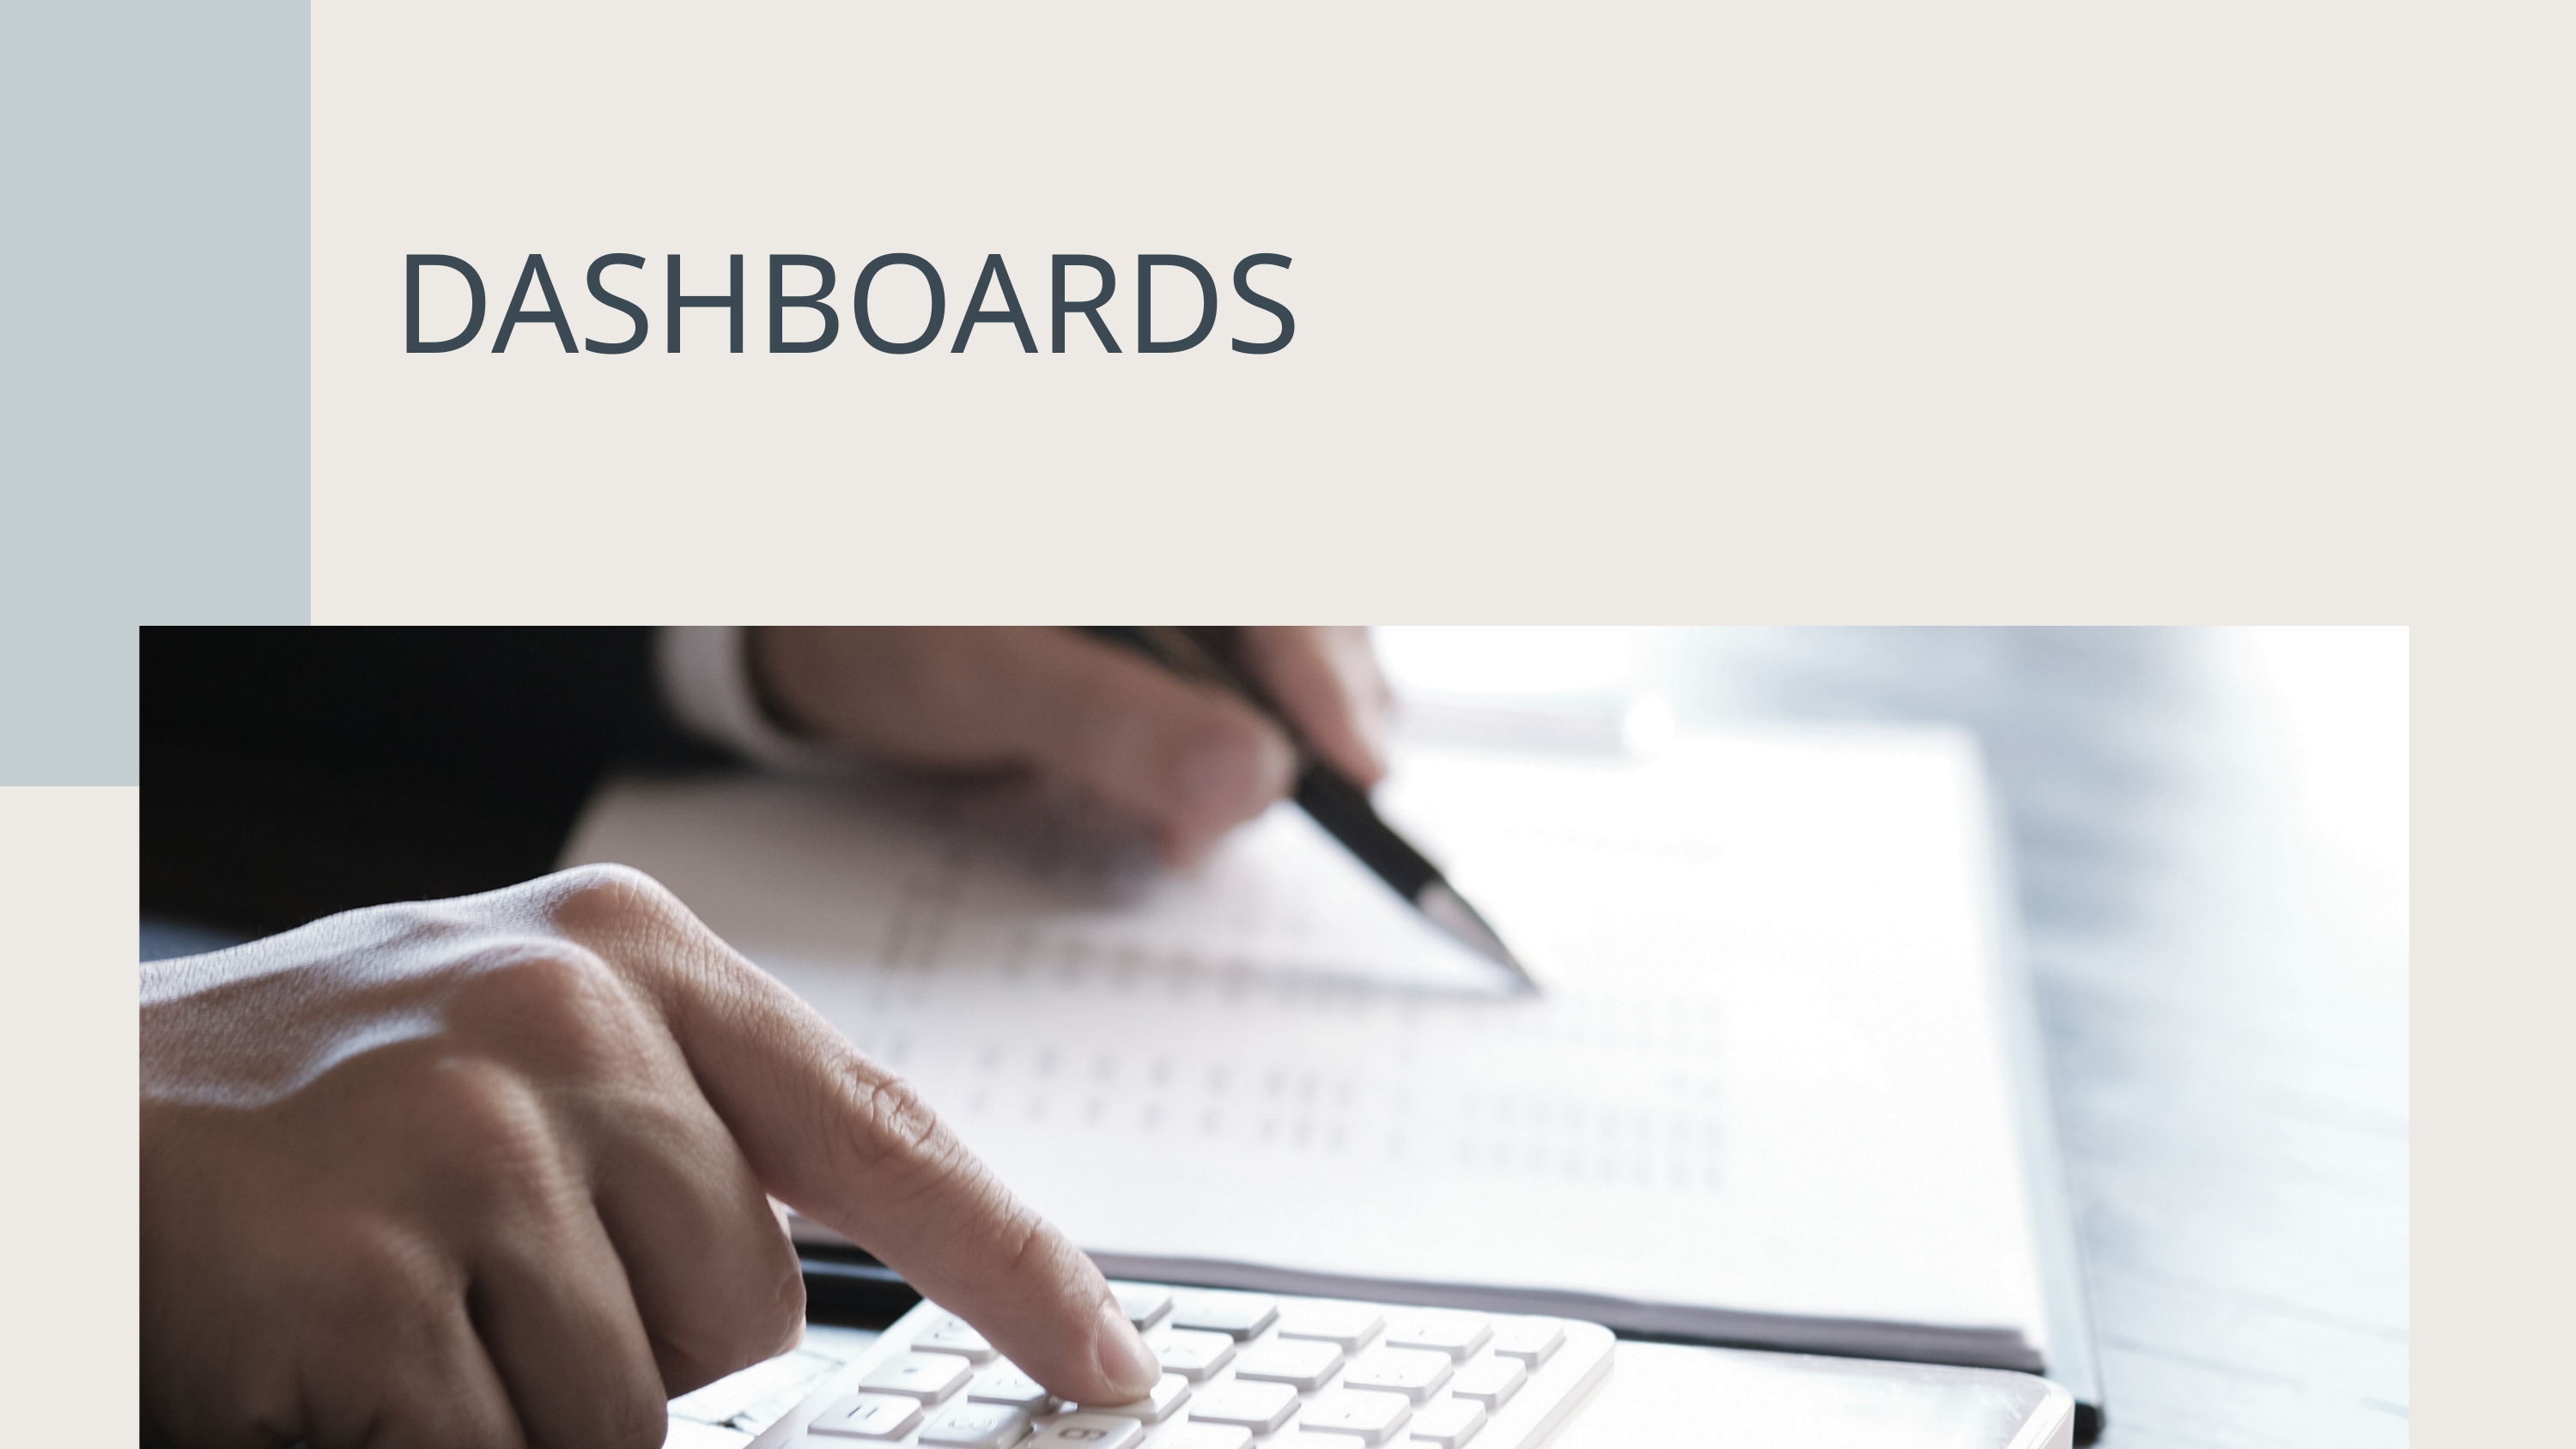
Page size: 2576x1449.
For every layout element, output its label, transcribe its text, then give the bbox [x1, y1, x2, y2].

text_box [0, 0, 312, 787]
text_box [139, 626, 2409, 1449]
text_box DASHBOARDS [393, 240, 1687, 522]
